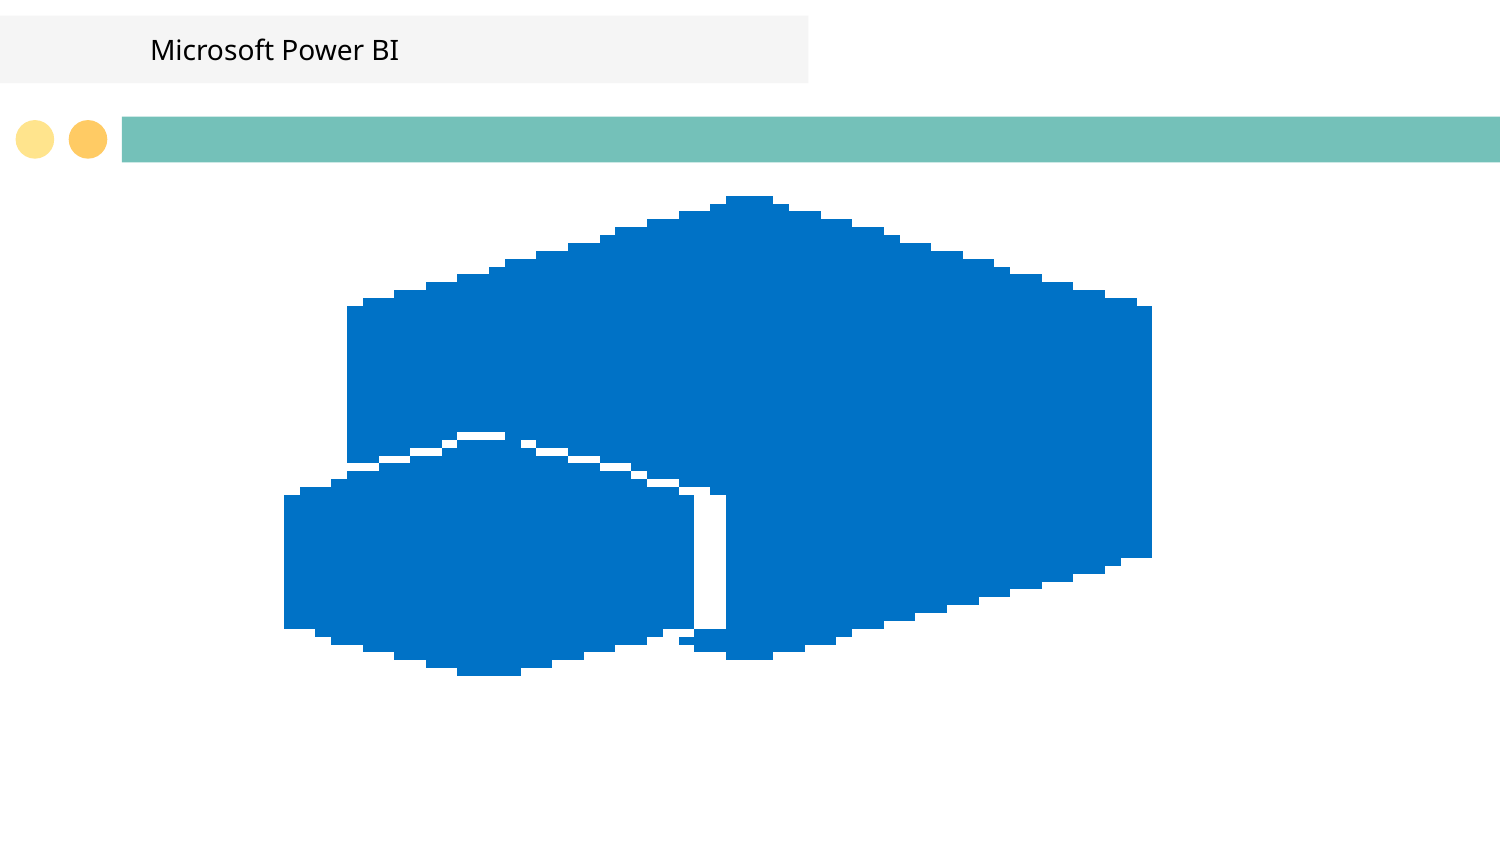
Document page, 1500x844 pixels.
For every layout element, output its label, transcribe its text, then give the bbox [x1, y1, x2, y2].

picture [0, 78, 1500, 834]
text_box Microsoft Power BI [0, 14, 811, 78]
